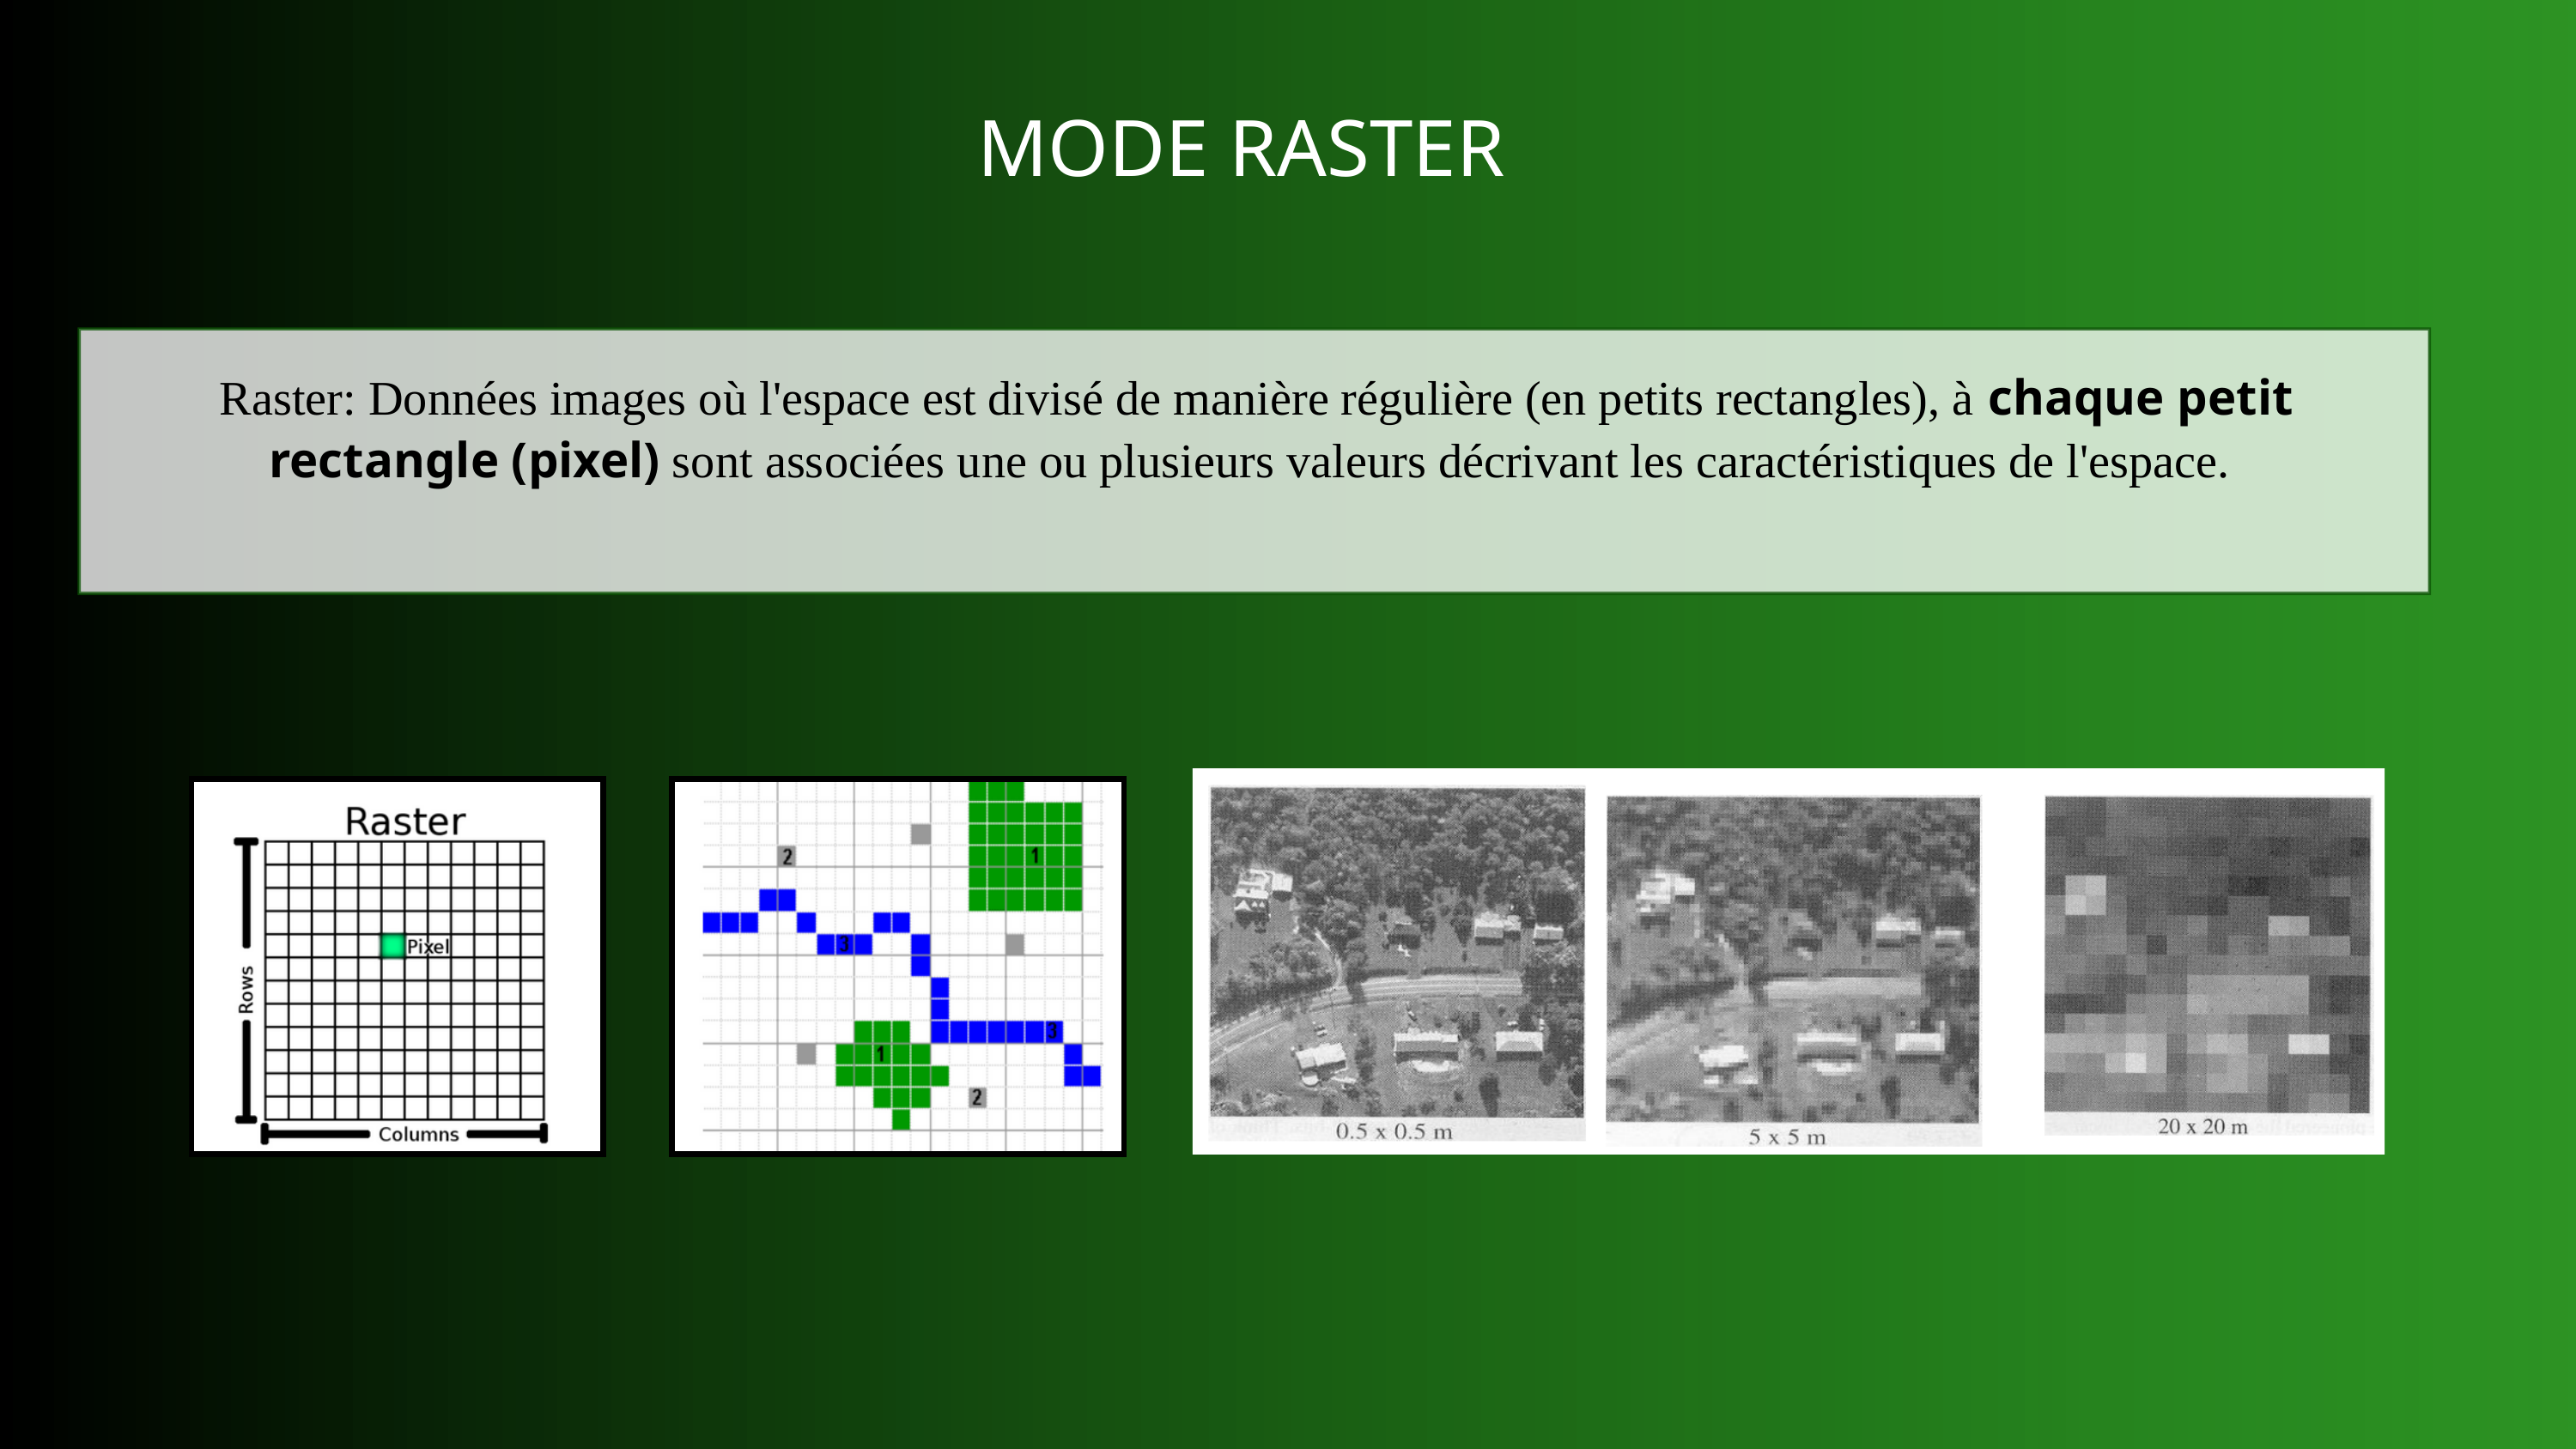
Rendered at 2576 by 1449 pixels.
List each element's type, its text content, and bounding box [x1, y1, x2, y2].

text_box MODE RASTER [950, 98, 1533, 192]
text_box [1192, 768, 2385, 1155]
text_box [0, 0, 2576, 1449]
text_box [191, 779, 604, 1155]
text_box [77, 326, 2432, 596]
text_box [671, 779, 1124, 1155]
